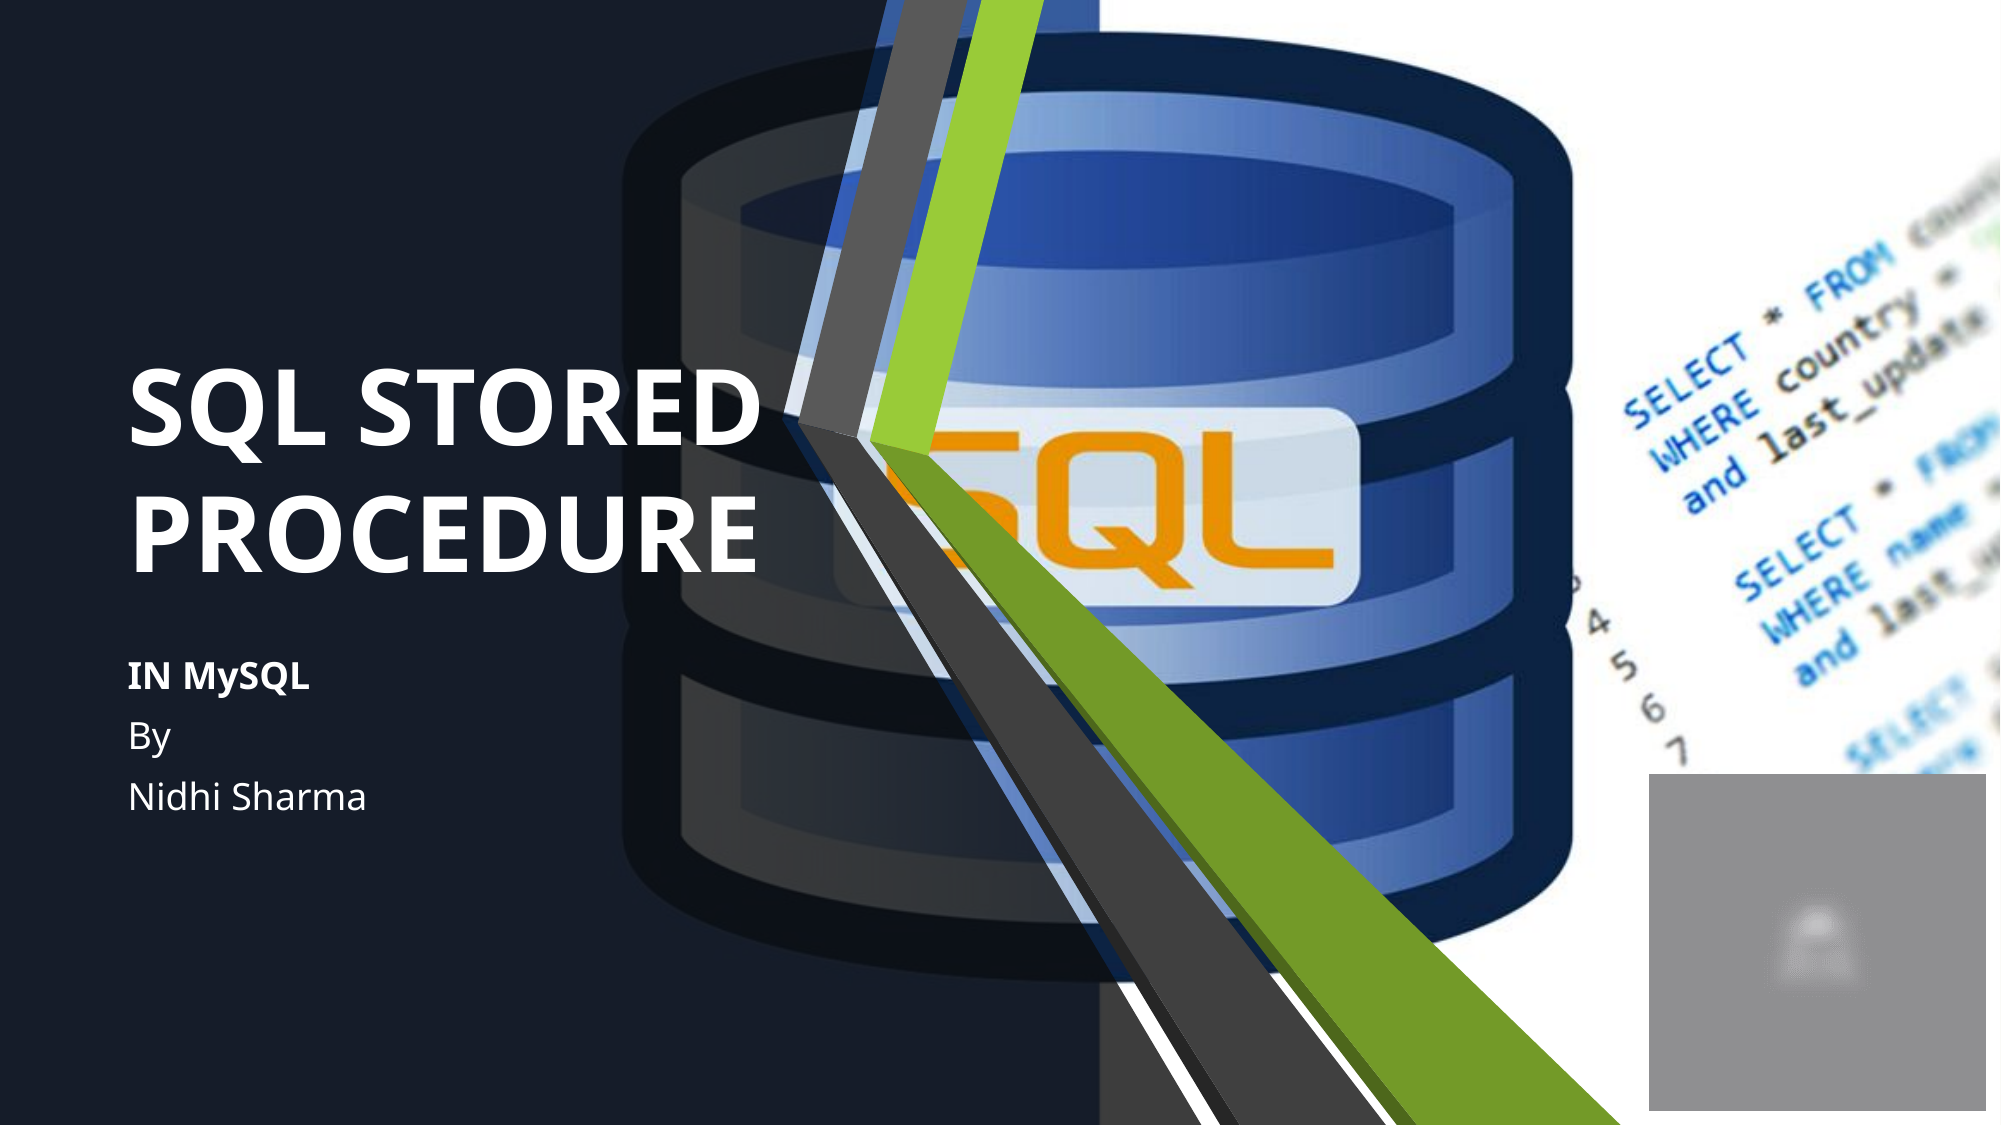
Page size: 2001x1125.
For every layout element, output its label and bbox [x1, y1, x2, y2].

picture [1621, 0, 2000, 1125]
text_box [1648, 773, 1987, 1112]
text_box [797, 0, 1621, 1125]
picture [0, 0, 797, 1125]
